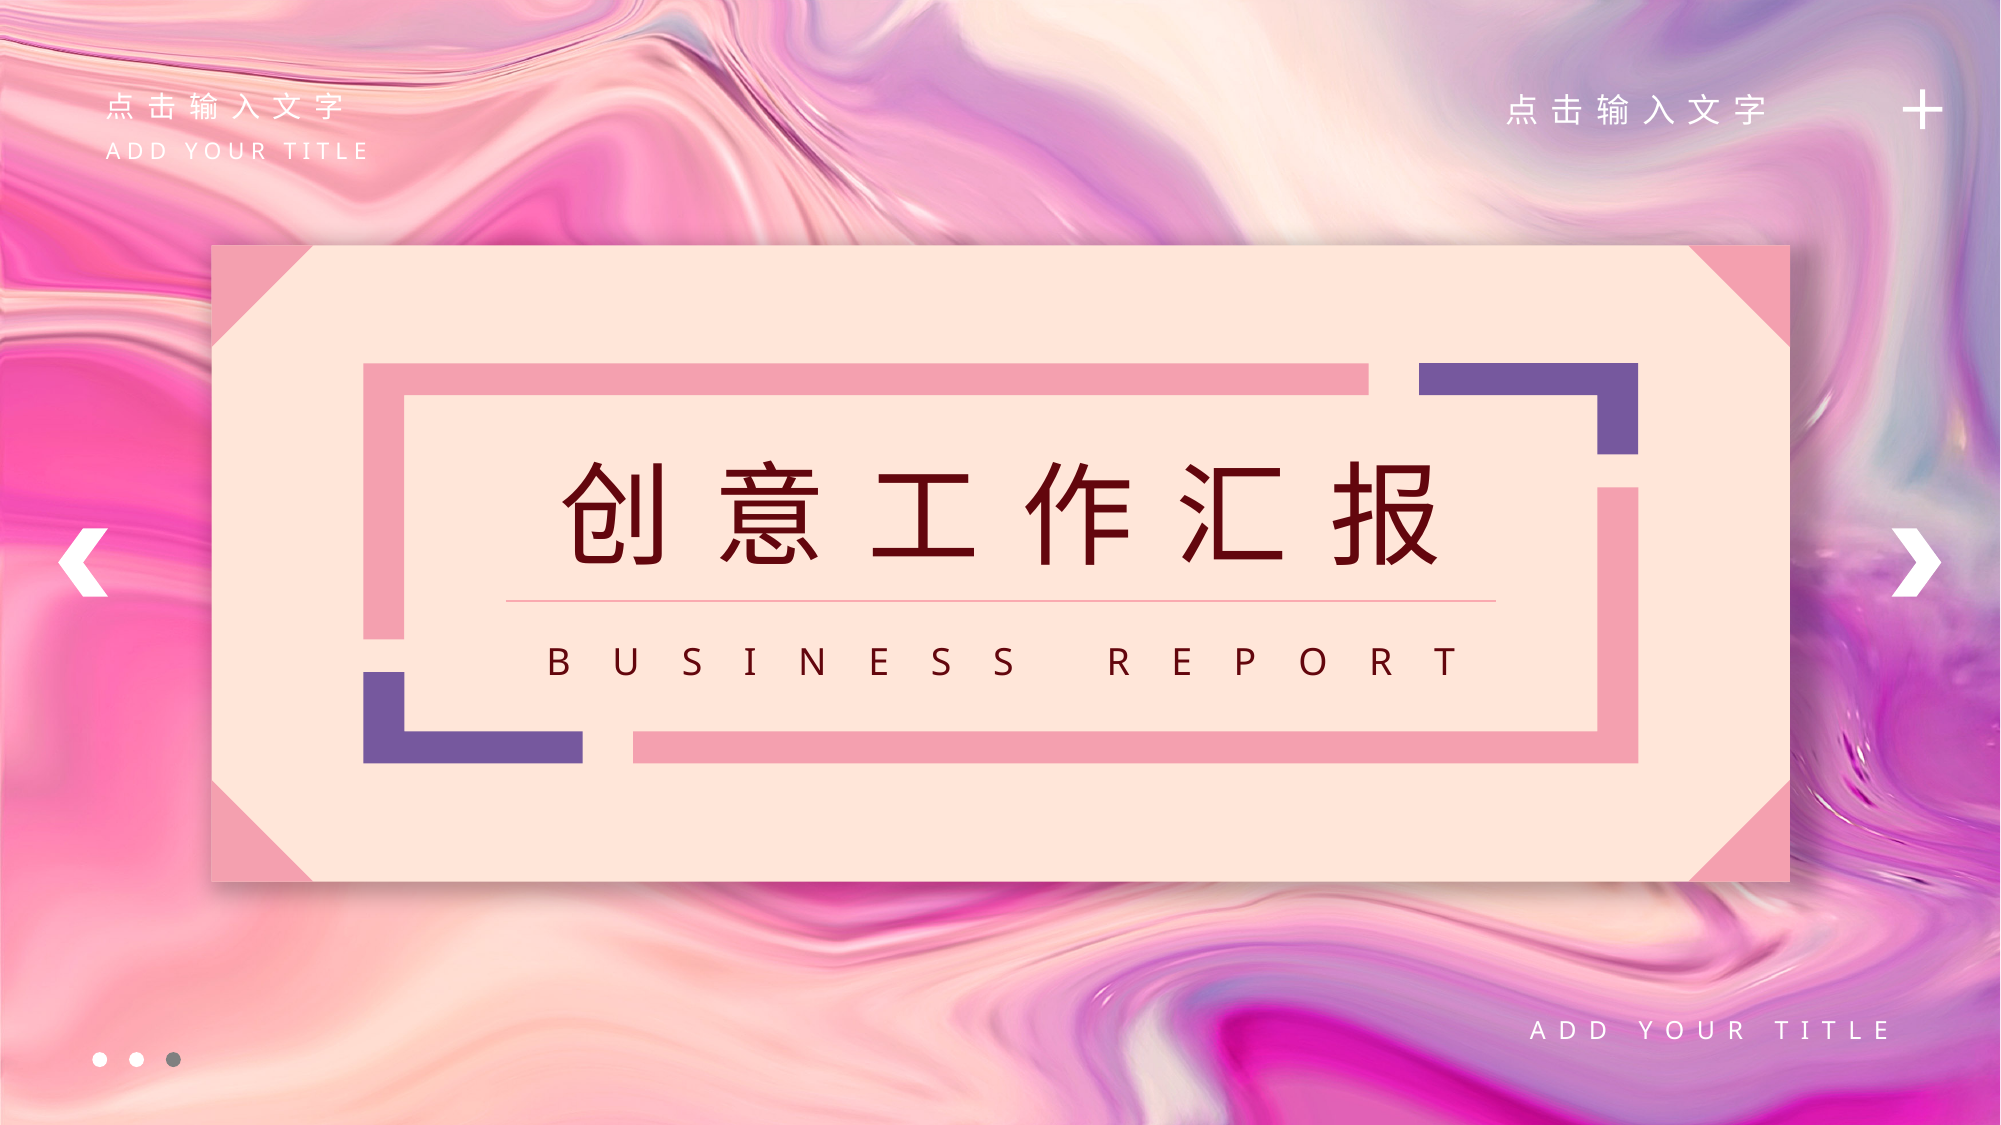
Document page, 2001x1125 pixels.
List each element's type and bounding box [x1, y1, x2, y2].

picture [0, 0, 2001, 1125]
text_box [58, 62, 1943, 1068]
text_box [58, 245, 1942, 882]
